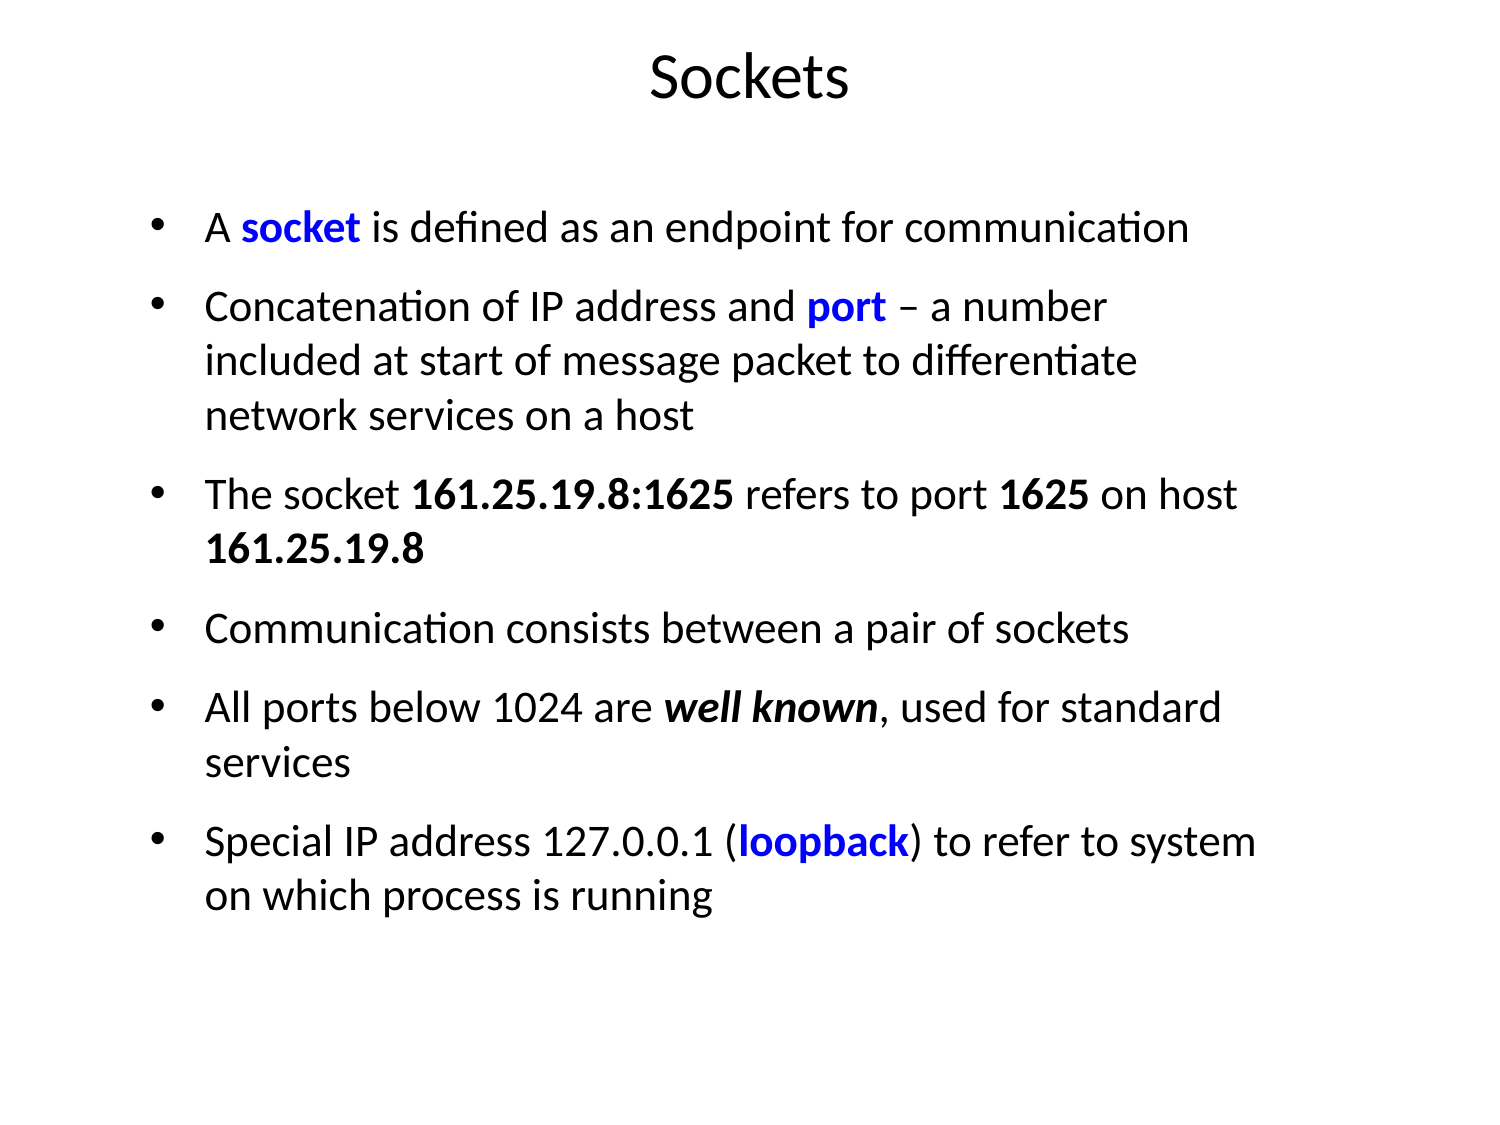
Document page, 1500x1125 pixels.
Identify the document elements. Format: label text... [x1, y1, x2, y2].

list A socket is defined as an endpoint for communication Concatenation of IP address and port – a number included at start of message packet to differentiate network services on a host The socket 161.25.19.8:1625 refers to port 1625 on host 161.25.19.8 Communication consists between a pair of sockets All ports below 1024 are well known, used for standard services Special IP address 127.0.0.1 (loopback) to refer to system on which process is running [134, 189, 1280, 933]
title Sockets [75, 24, 1425, 120]
